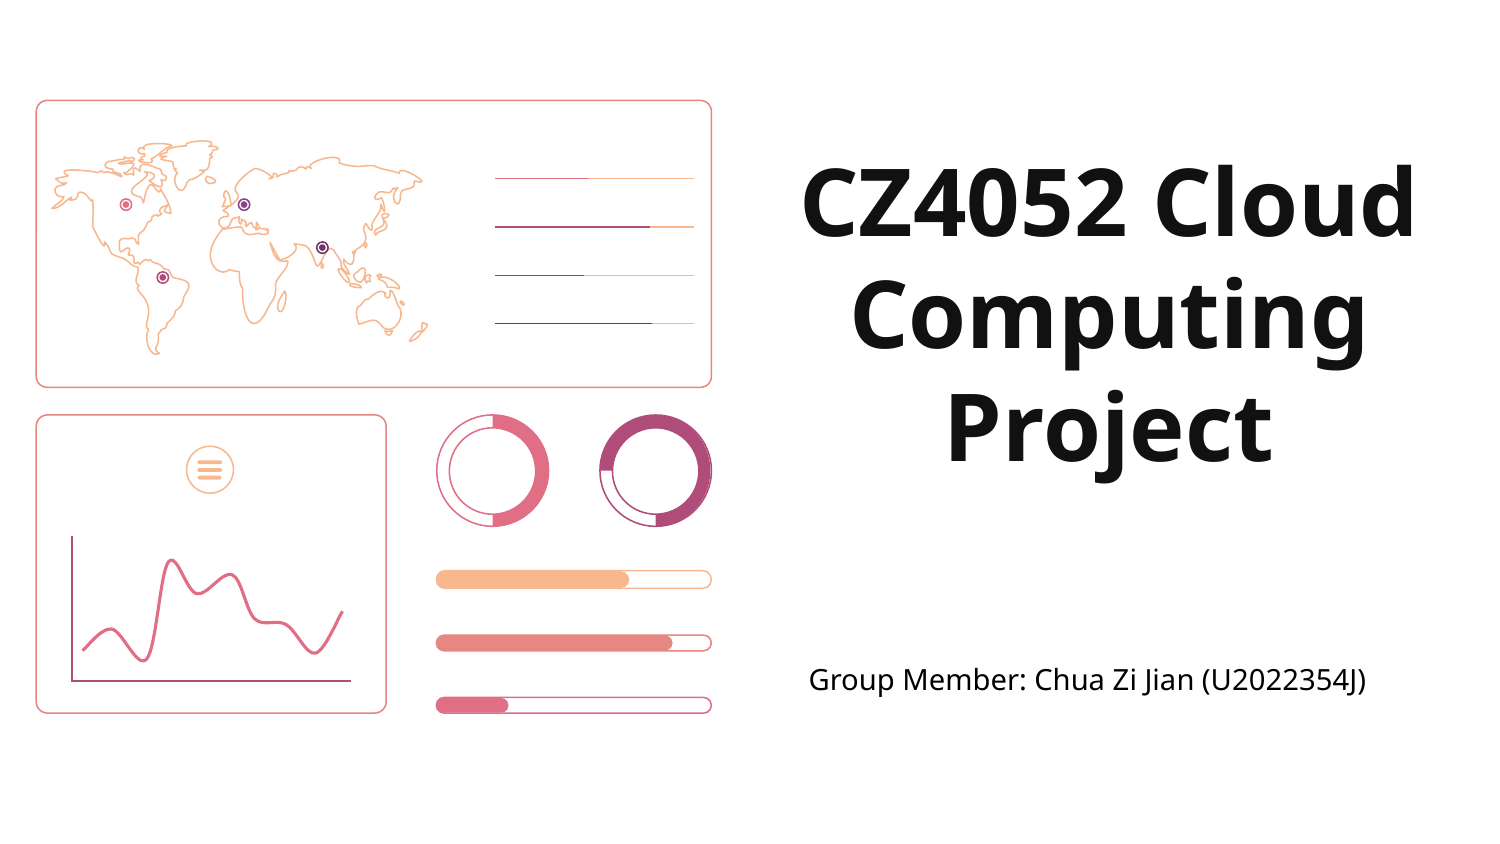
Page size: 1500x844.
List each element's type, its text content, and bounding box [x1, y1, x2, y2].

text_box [35, 414, 387, 714]
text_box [436, 634, 712, 651]
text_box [436, 414, 550, 527]
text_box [436, 697, 712, 714]
text_box [36, 100, 712, 388]
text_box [51, 140, 431, 355]
subtitle Group Member: Chua Zi Jian (U2022354J) [750, 646, 1426, 708]
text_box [599, 414, 712, 527]
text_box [494, 177, 695, 325]
title CZ4052 Cloud Computing Project [760, 147, 1459, 476]
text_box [436, 570, 712, 589]
